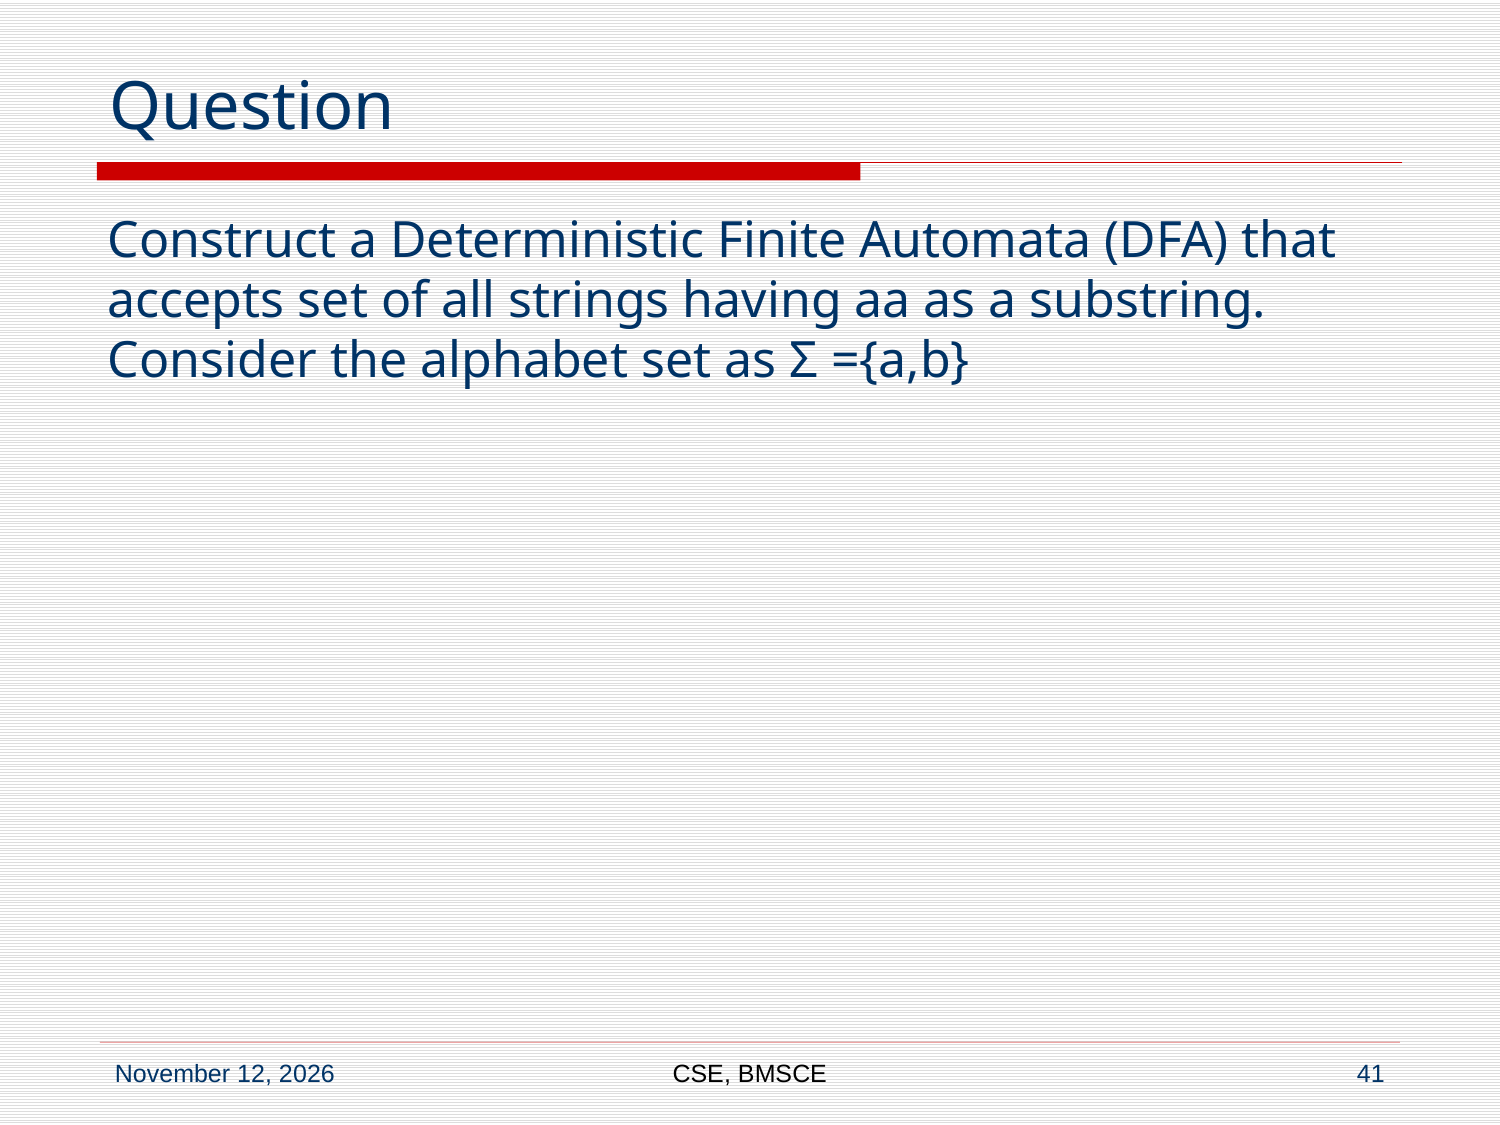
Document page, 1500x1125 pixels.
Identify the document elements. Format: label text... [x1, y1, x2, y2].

list Construct a Deterministic Finite Automata (DFA) that accepts set of all strings having aa as a substring. Consider the alphabet set as Σ ={a,b} [92, 200, 1406, 1025]
title Question [94, 24, 1407, 150]
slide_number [99, 1049, 426, 1103]
footer CSE, BMSCE [512, 1049, 988, 1103]
slide_number 41 [1074, 1049, 1401, 1103]
